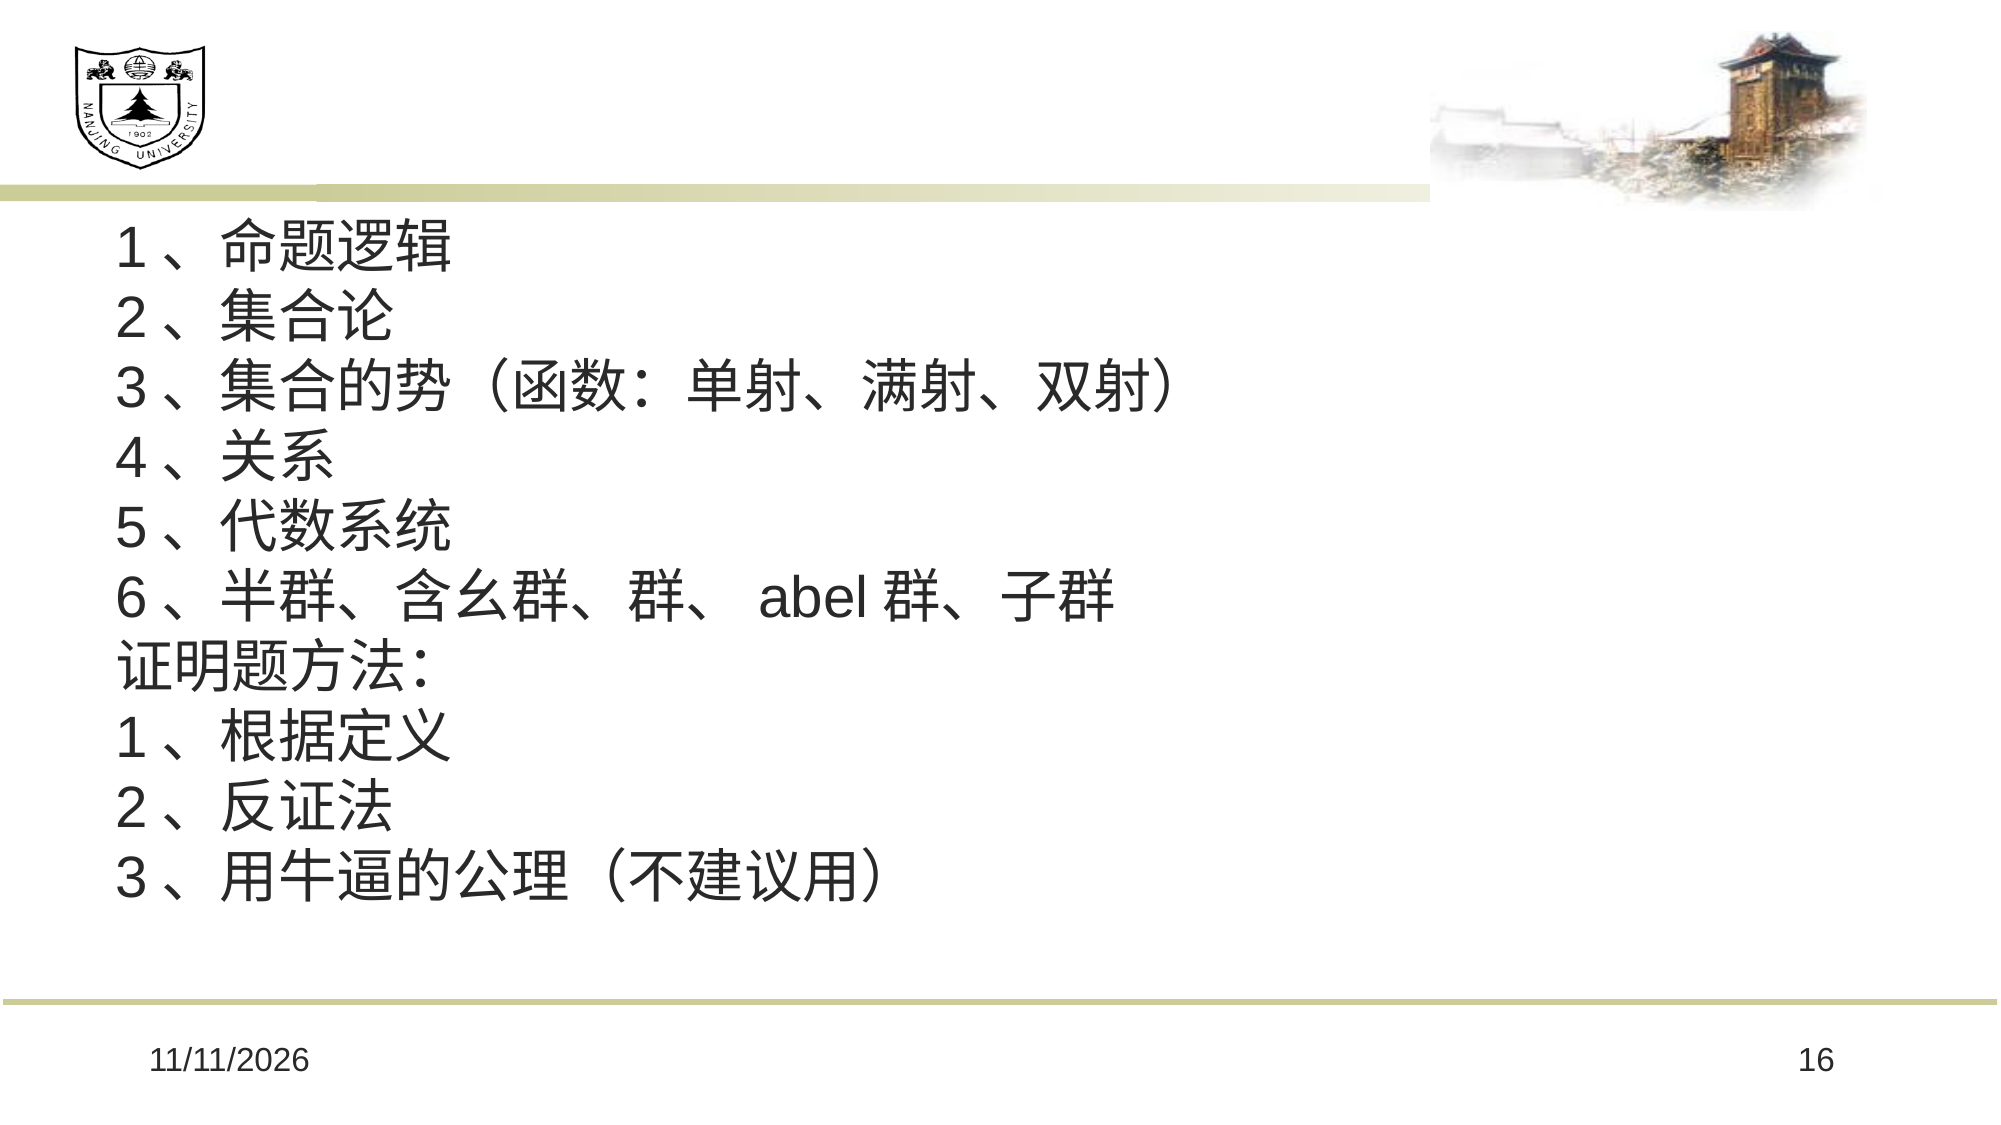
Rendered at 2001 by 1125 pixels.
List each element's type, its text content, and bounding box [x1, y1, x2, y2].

picture [1430, 31, 1867, 211]
picture [3, 999, 1998, 1005]
picture [67, 42, 213, 173]
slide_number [133, 1030, 417, 1106]
slide_number 16 [1645, 1030, 1850, 1106]
text_box 1、命题逻辑 2、集合论 3、集合的势（函数：单射、满射、双射） 4、关系 5、代数系统 6、半群、含幺群、群、abel群、子群 证明题方法： 1、根据定义 2、反证法 3、用牛逼的公理（不建议用） [100, 201, 1646, 916]
